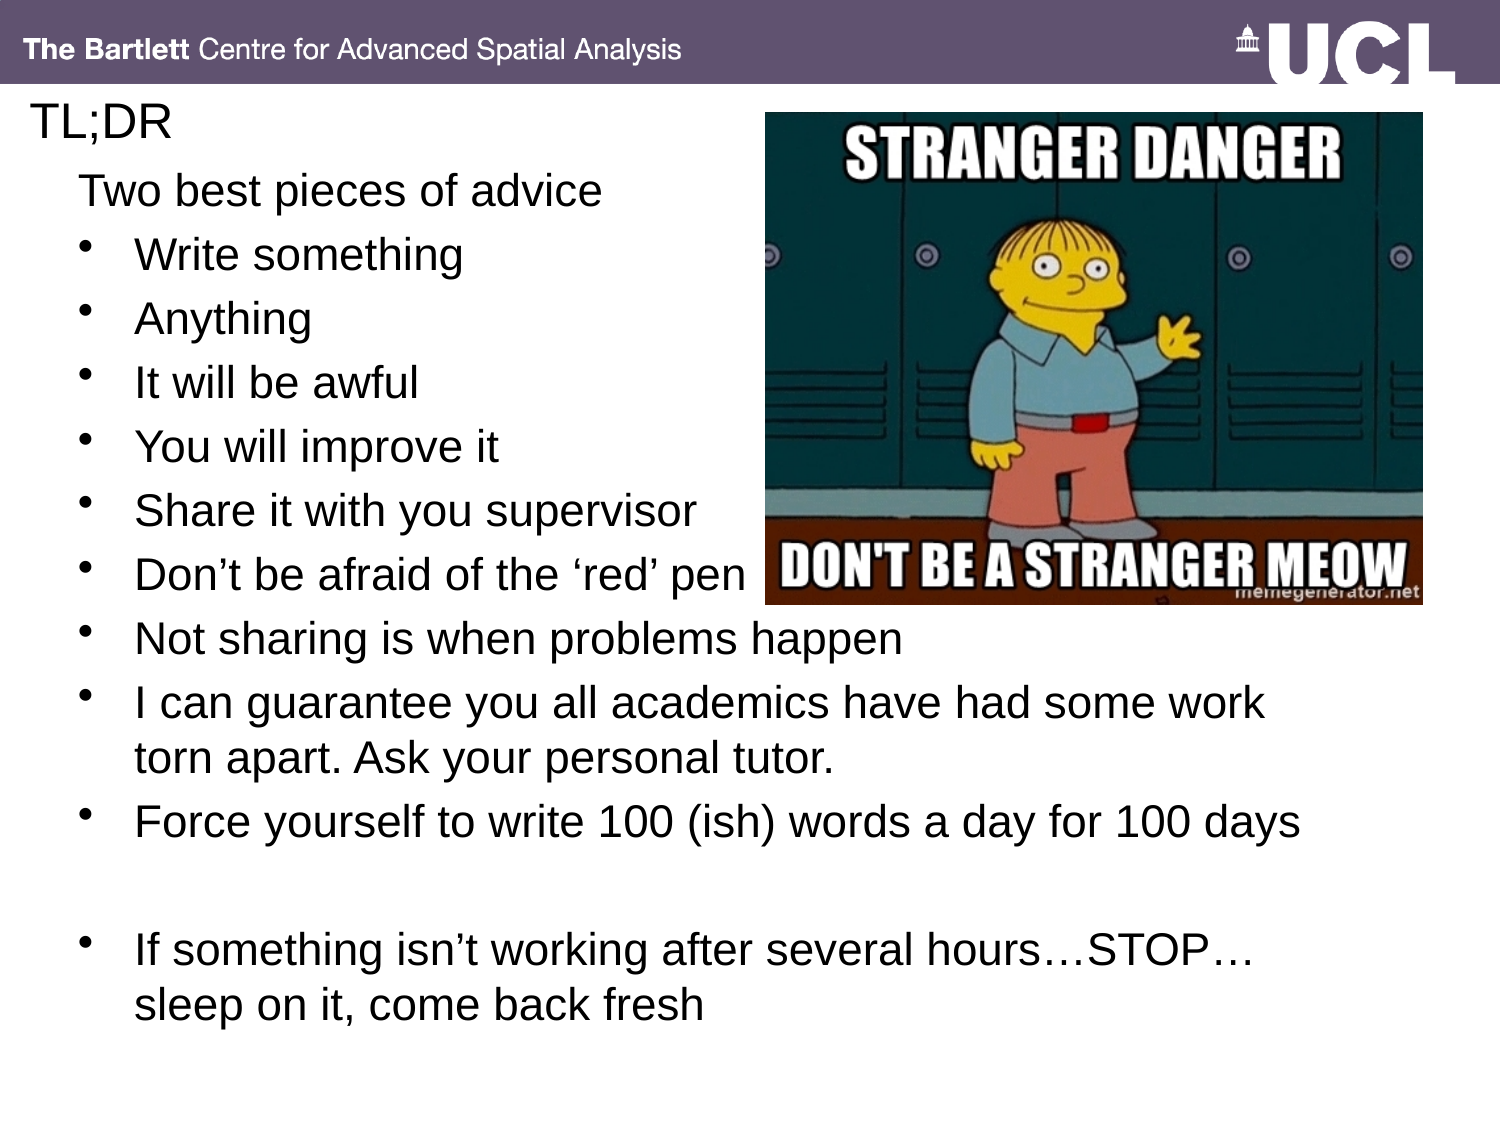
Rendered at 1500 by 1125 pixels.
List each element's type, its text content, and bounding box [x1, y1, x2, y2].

picture [765, 111, 1423, 605]
list Two best pieces of advice Write something Anything It will be awful You will improve it Share it with you supervisor Don’t be afraid of the ‘red’ pen Not sharing is when problems happen I can guarantee you all academics have had some work torn apart. Ask your personal tutor. Force yourself to write 100 (ish) words a day for 100 days If something isn’t working after several hours…STOP…sleep on it, come back fresh [77, 160, 1355, 1056]
picture [0, 0, 1500, 84]
title TL;DR [29, 88, 1423, 255]
